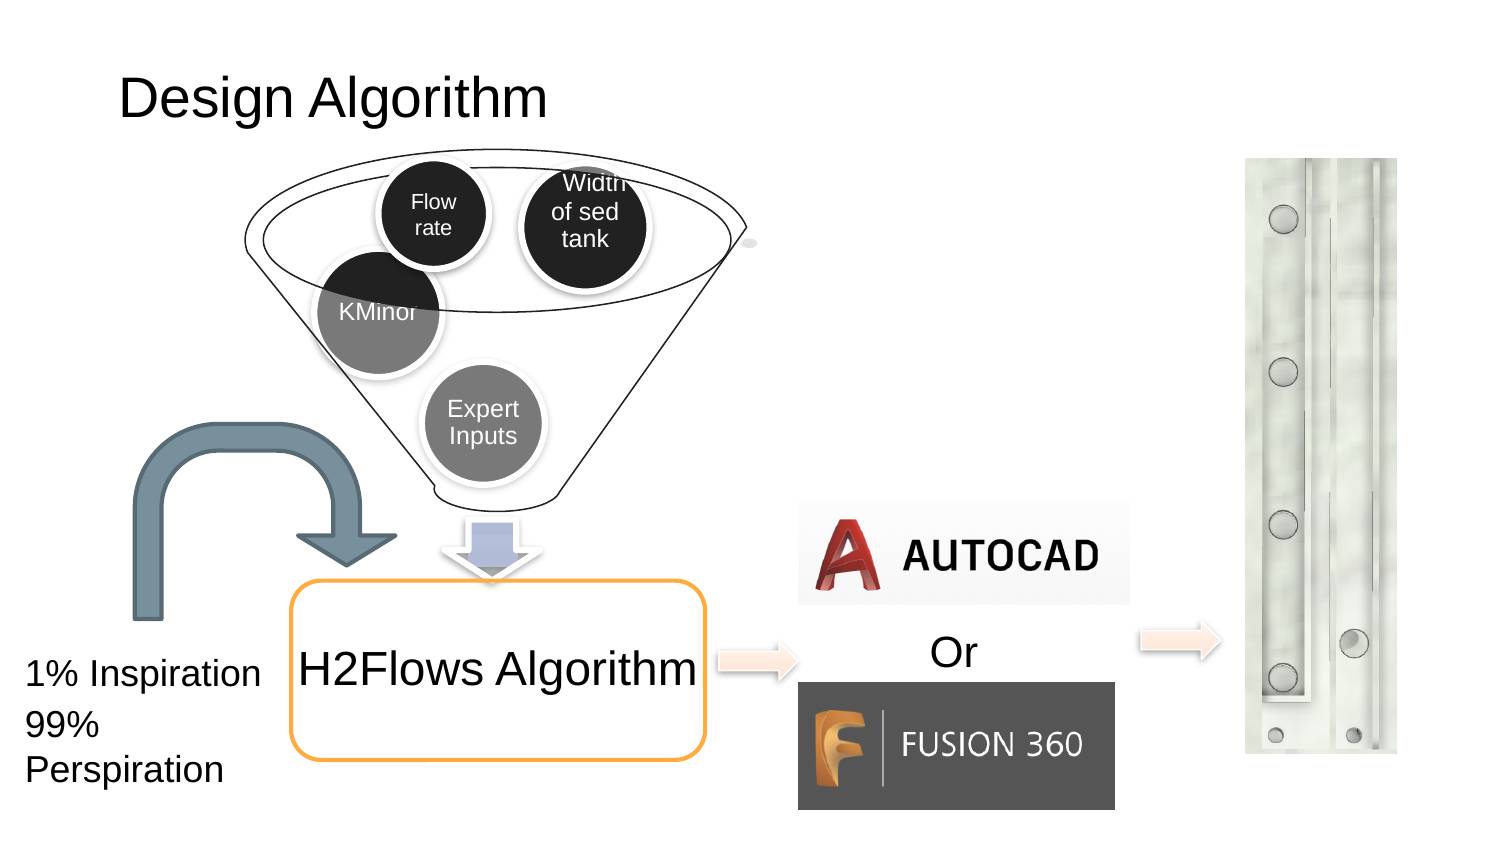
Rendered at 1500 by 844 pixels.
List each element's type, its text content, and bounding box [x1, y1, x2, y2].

text_box 1% Inspiration [9, 641, 97, 693]
text_box 99% Perspiration [9, 693, 292, 798]
picture [798, 499, 1130, 605]
title Design Algorithm [103, 44, 1397, 144]
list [102, 149, 1398, 761]
picture [1245, 157, 1398, 755]
picture [798, 681, 1116, 811]
